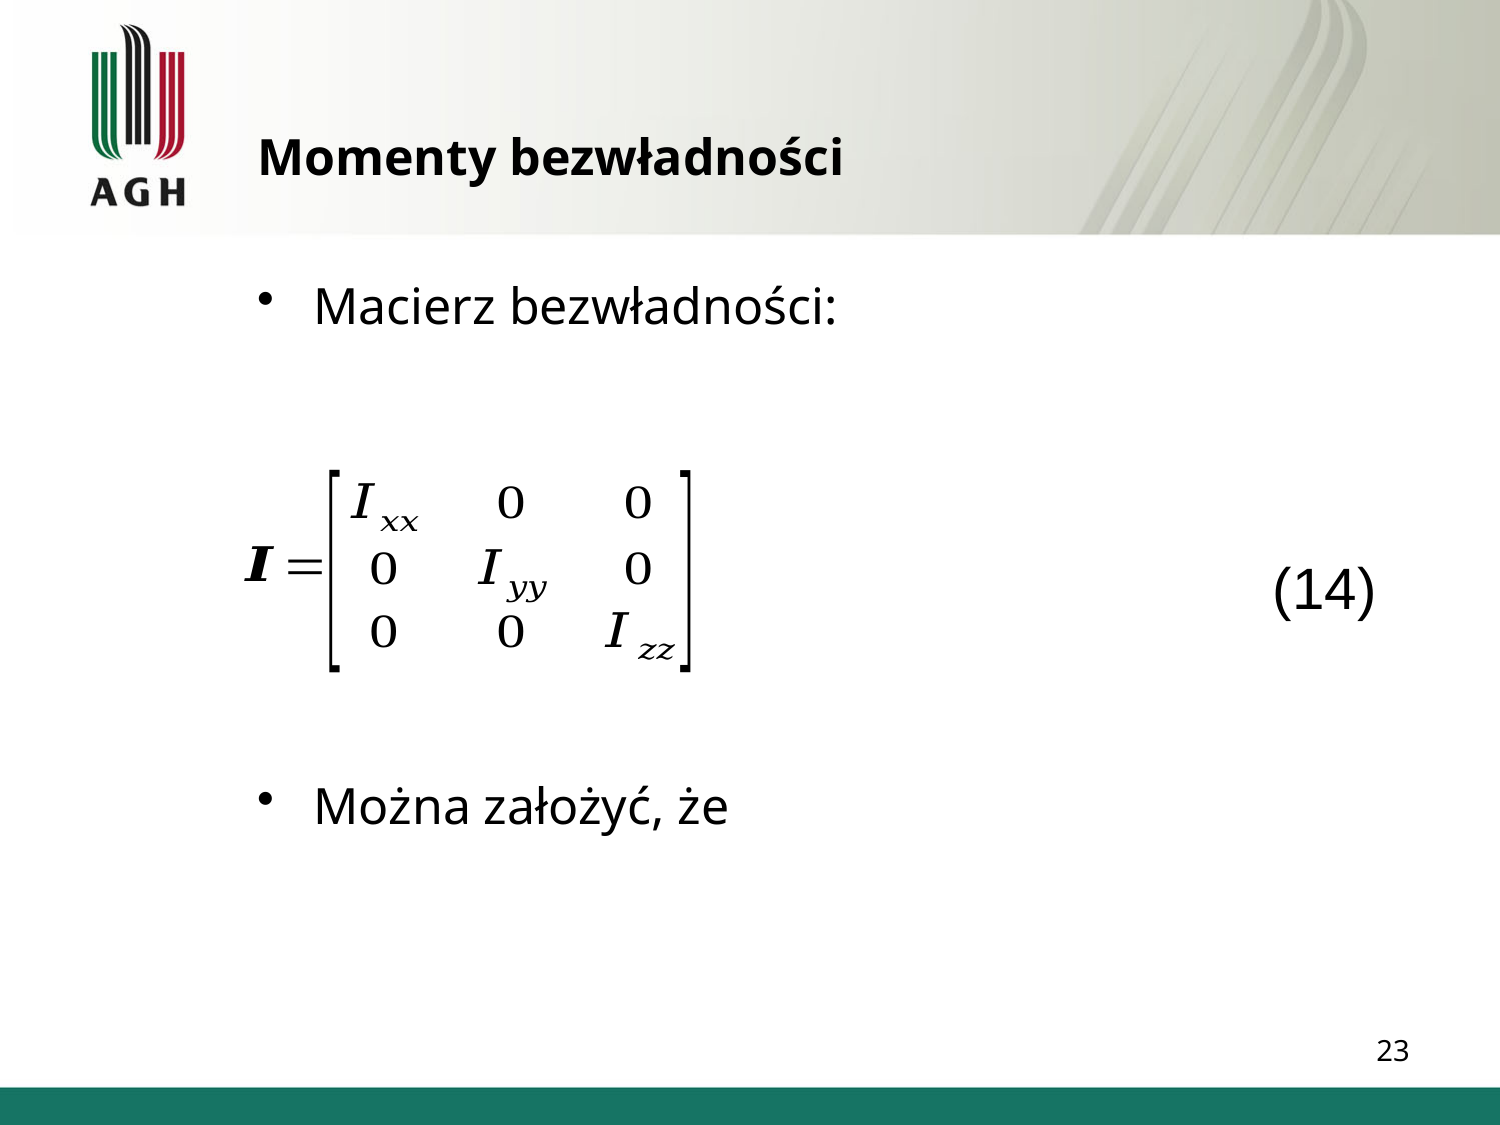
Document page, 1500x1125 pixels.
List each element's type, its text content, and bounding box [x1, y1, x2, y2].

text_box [241, 467, 1396, 676]
title Momenty bezwładności [242, 78, 1425, 233]
picture [0, 0, 1500, 1125]
slide_number 23 [1074, 1024, 1425, 1103]
